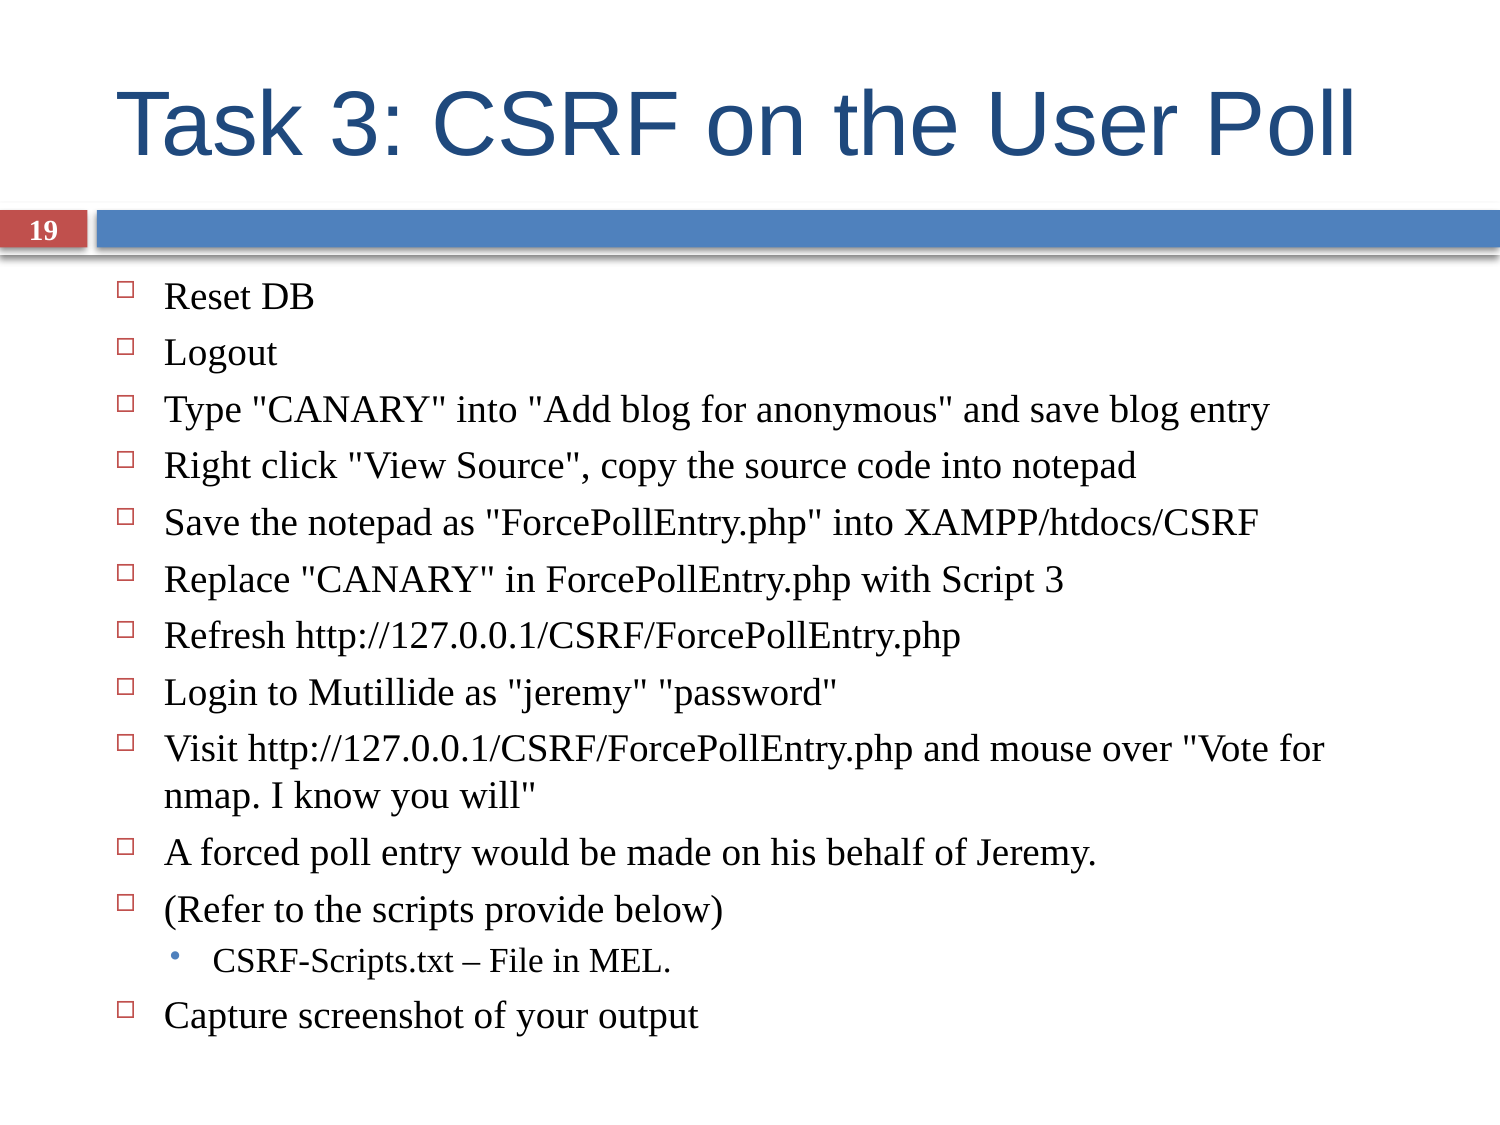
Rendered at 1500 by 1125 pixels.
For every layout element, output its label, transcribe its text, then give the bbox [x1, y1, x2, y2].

title Task 3: CSRF on the User Poll [100, 37, 1438, 200]
list Reset DB Logout Type "CANARY" into "Add blog for anonymous" and save blog entry Right click "View Source", copy the source code into notepad Save the notepad as "ForcePollEntry.php" into XAMPP/htdocs/CSRF Replace "CANARY" in ForcePollEntry.php with Script 3 Refresh http://127.0.0.1/CSRF/ForcePollEntry.php Login to Mutillide as "jeremy" "password" Visit http://127.0.0.1/CSRF/ForcePollEntry.php and mouse over "Vote for nmap. I know you will" A forced poll entry would be made on his behalf of Jeremy. (Refer to the scripts provide below) CSRF-Scripts.txt – File in MEL. Capture screenshot of your output [100, 262, 1438, 1053]
slide_number 19 [0, 208, 88, 249]
